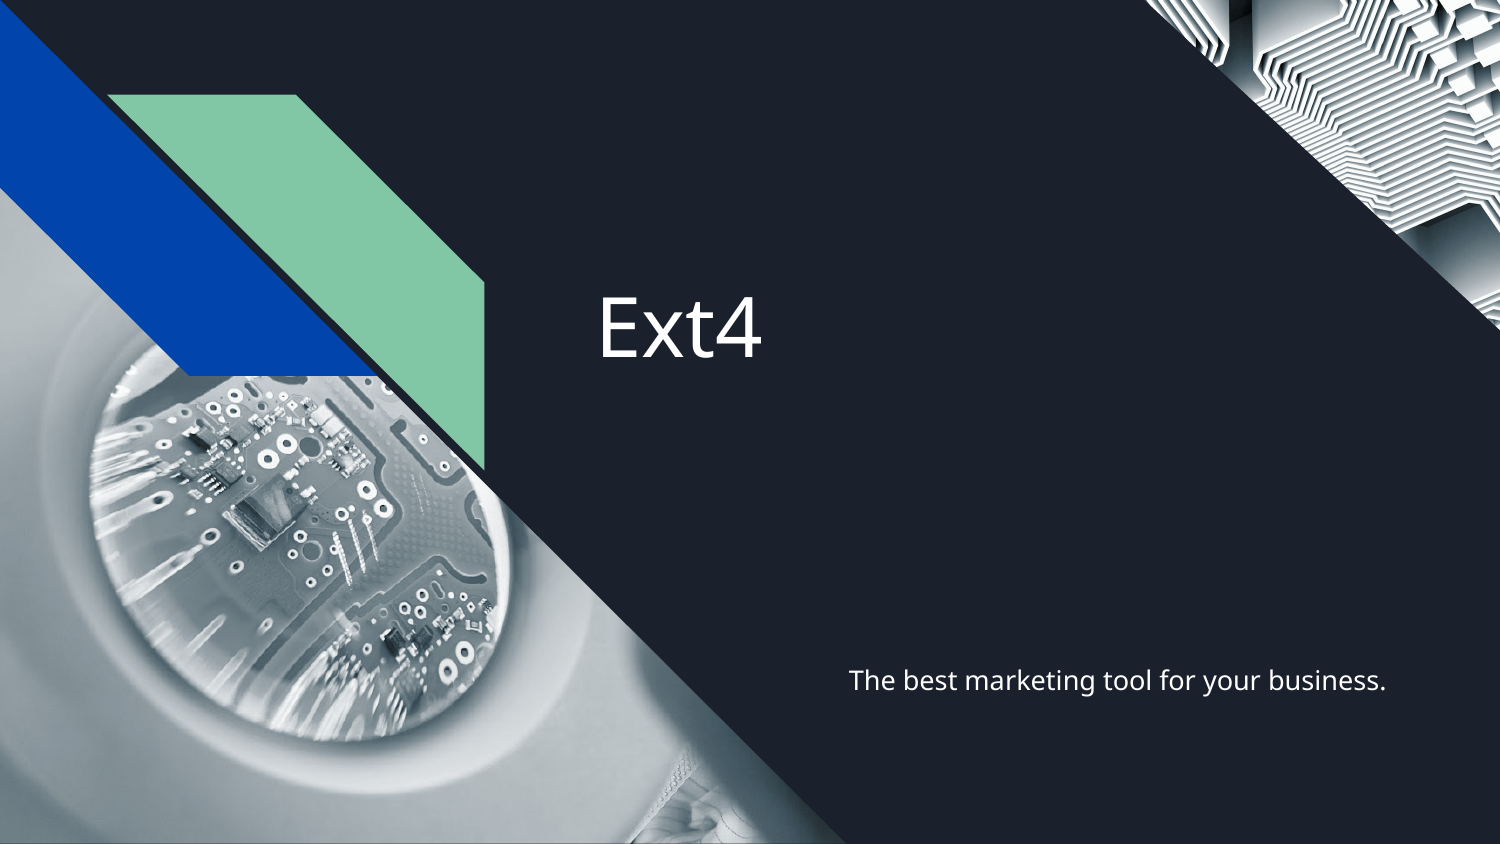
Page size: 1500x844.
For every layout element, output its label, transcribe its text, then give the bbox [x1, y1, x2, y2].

subtitle The best marketing tool for your business. [833, 643, 1404, 727]
picture [0, 189, 847, 844]
picture [1144, 0, 1500, 331]
title Ext4 [580, 258, 1404, 518]
